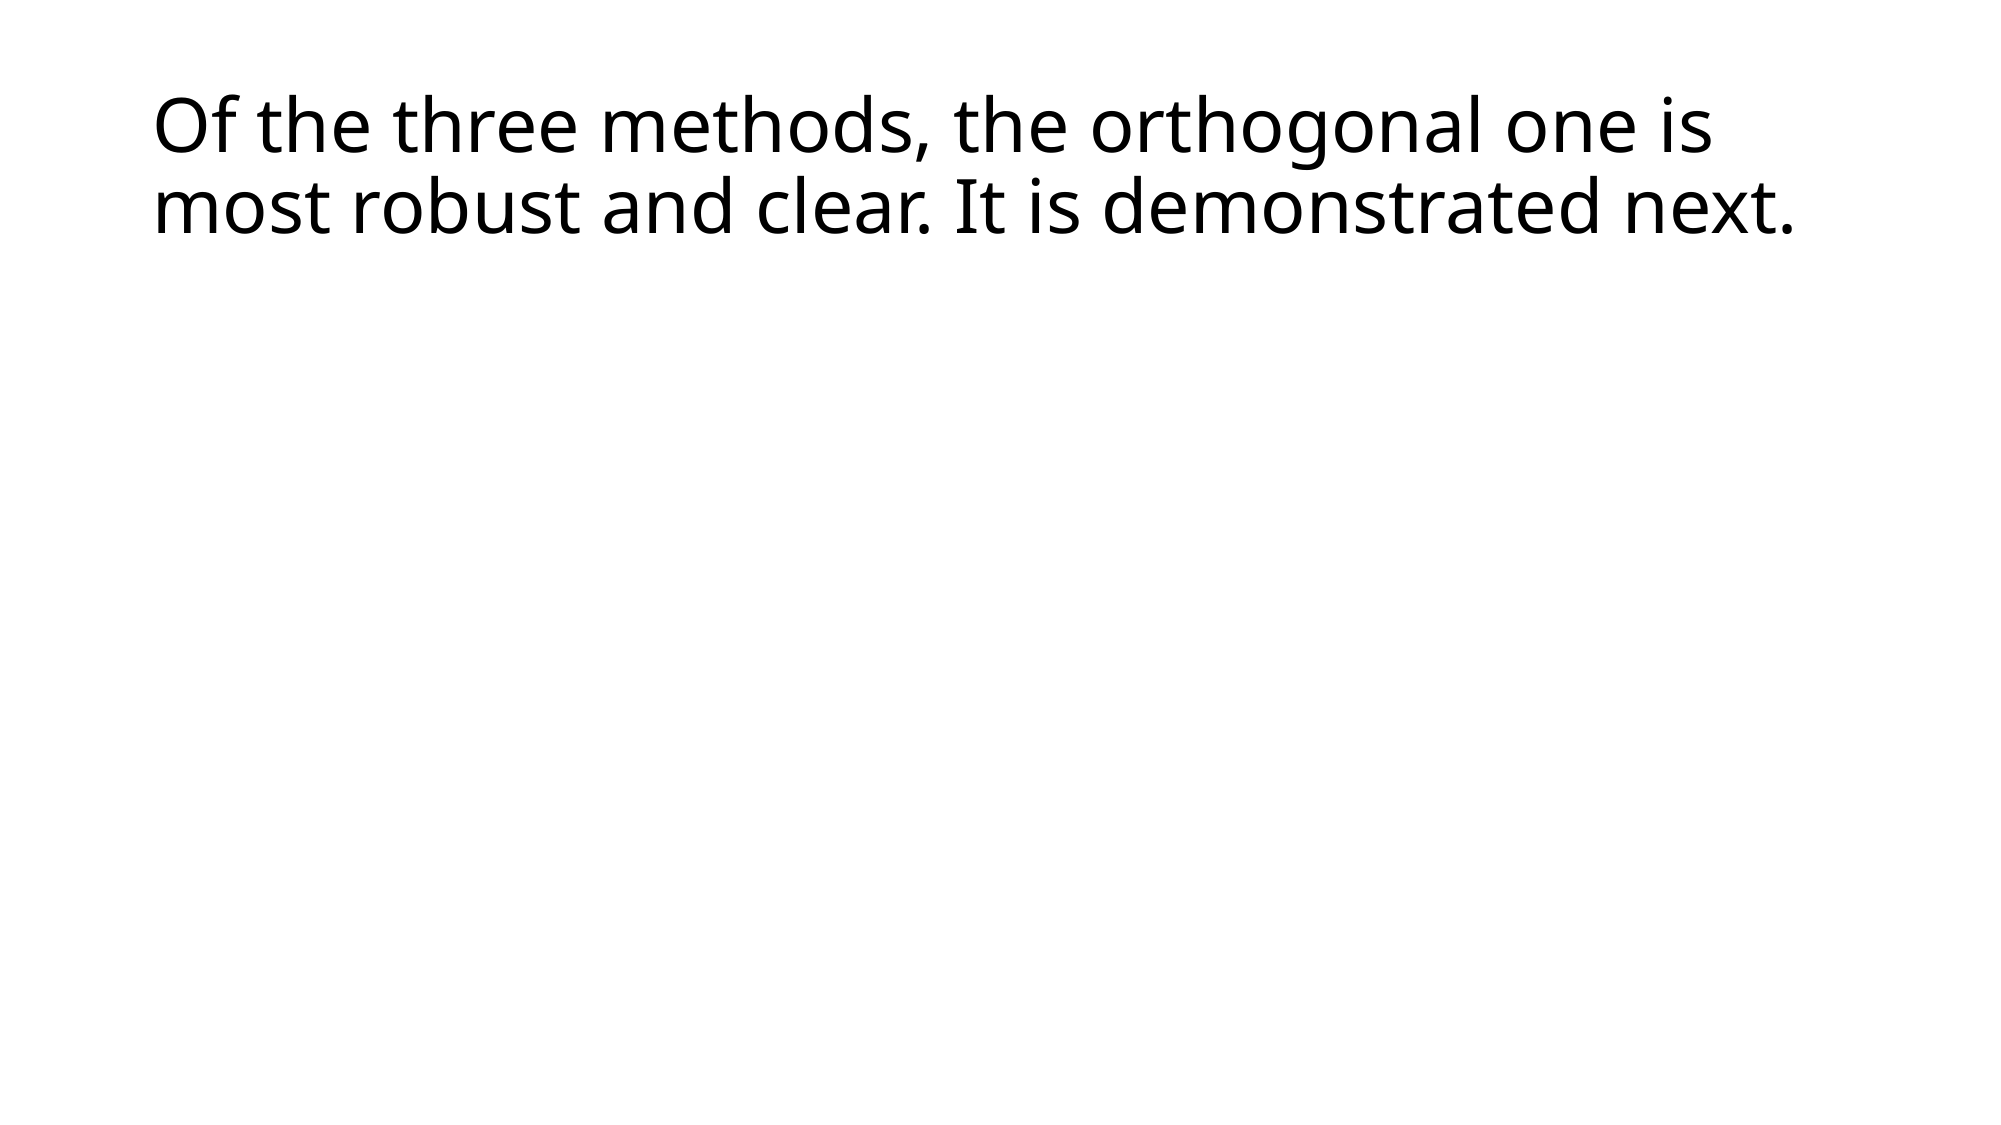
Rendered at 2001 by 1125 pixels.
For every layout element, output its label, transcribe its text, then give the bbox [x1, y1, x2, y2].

title Of the three methods, the orthogonal one is most robust and clear. It is demonstrated next. [137, 59, 1863, 278]
